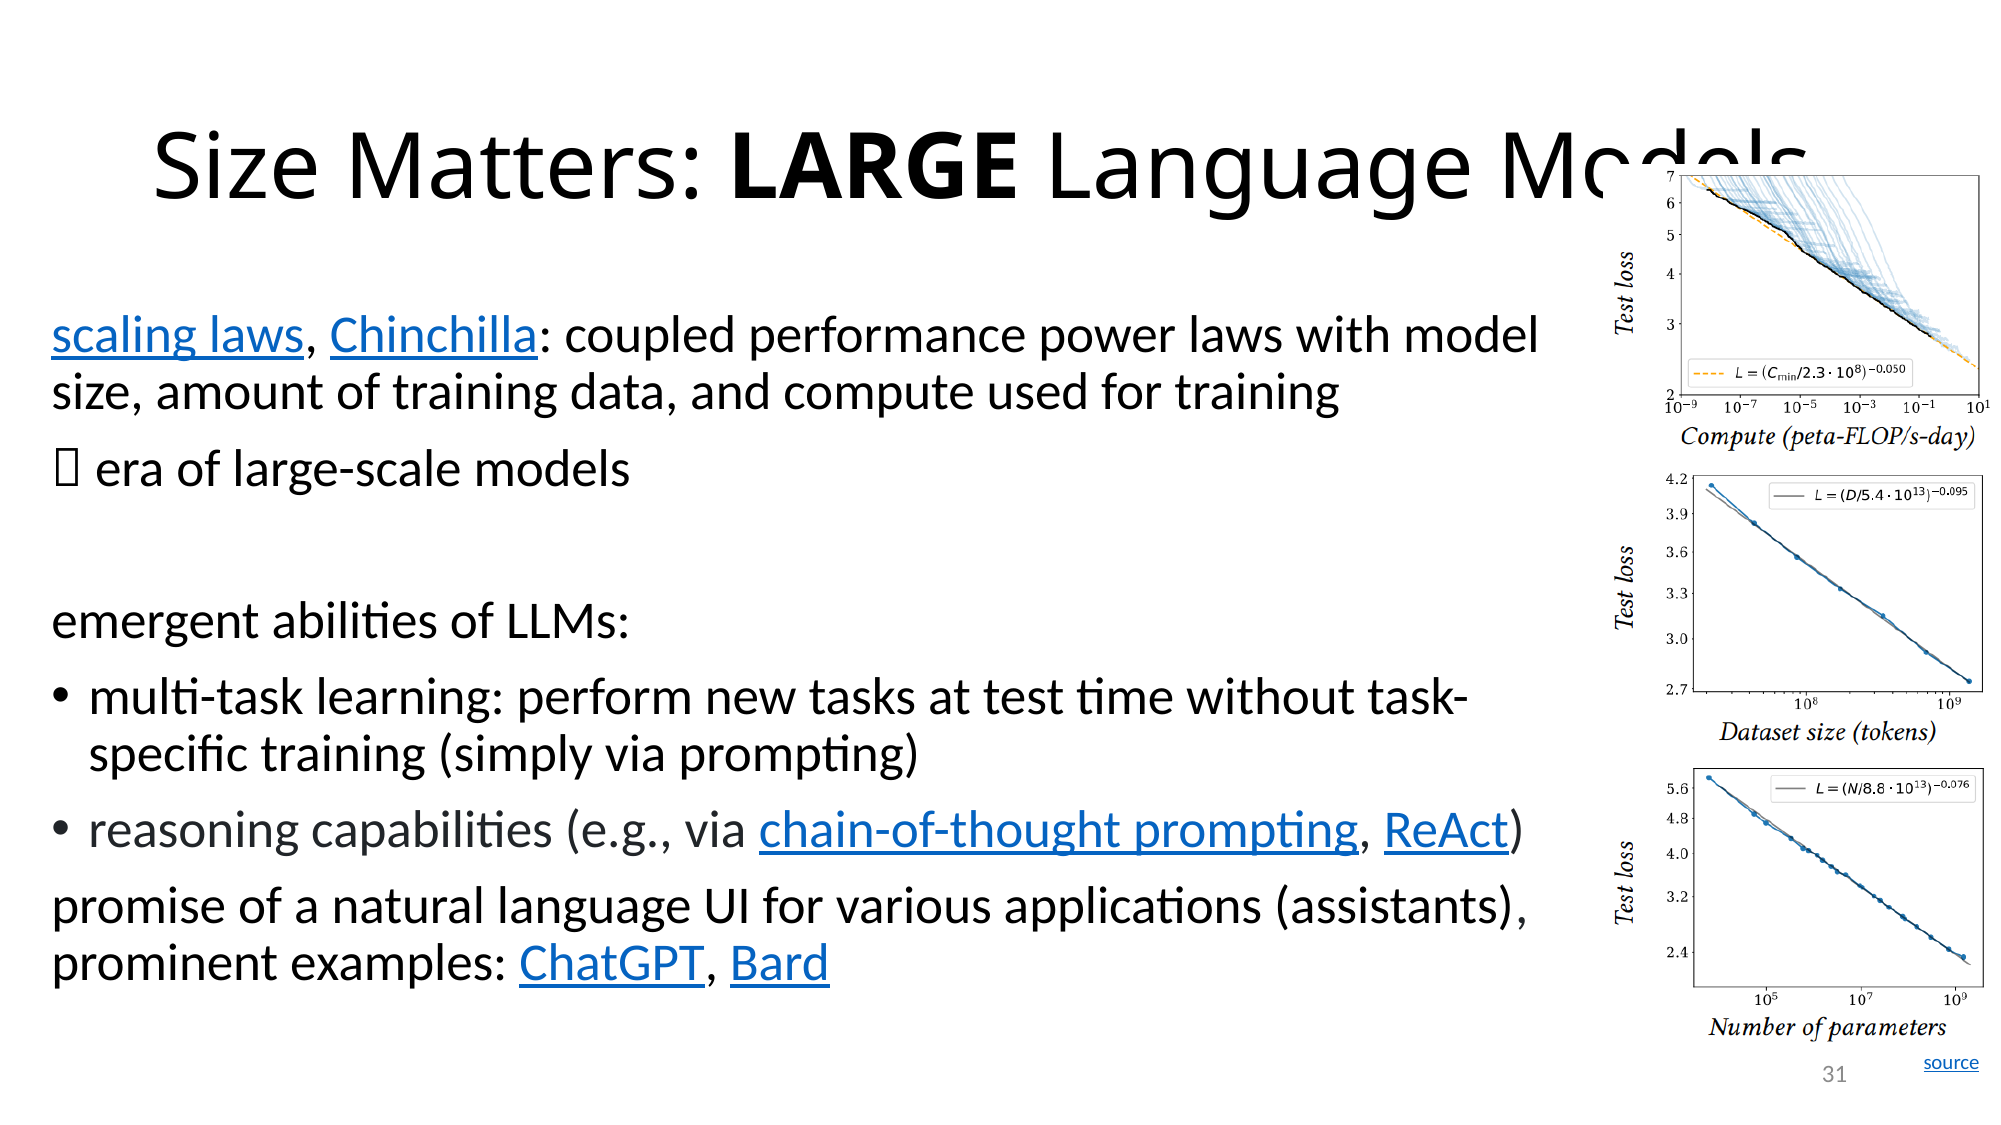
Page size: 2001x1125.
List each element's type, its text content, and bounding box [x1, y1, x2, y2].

slide_number 31 [1412, 1042, 1863, 1103]
title Size Matters: LARGE Language Models [137, 59, 1863, 278]
picture [1603, 164, 1996, 1042]
list scaling laws, Chinchilla: coupled performance power laws with model size, amount of training data, and compute used for training  era of large-scale models emergent abilities of LLMs: multi-task learning: perform new tasks at test time without task-specific training (simply via prompting) reasoning capabilities (e.g., via chain-of-thought prompting, ReAct) promise of a natural language UI for various applications (assistants), prominent examples: ChatGPT, Bard [36, 299, 1587, 1014]
text_box source [1908, 1042, 1995, 1082]
